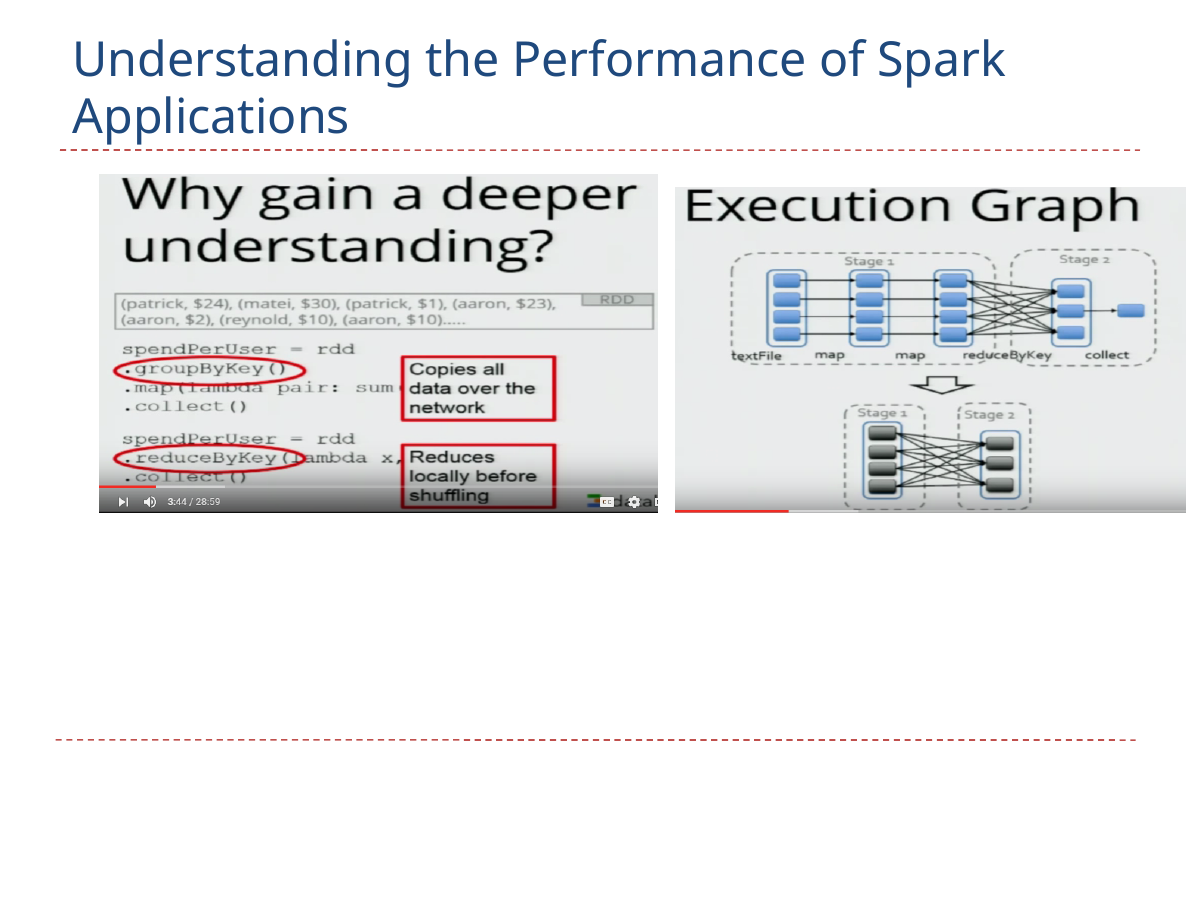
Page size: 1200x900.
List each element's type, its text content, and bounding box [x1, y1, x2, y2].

picture [674, 187, 1186, 513]
title Understanding the Performance of Spark Applications [60, 20, 1140, 150]
picture [99, 174, 658, 513]
